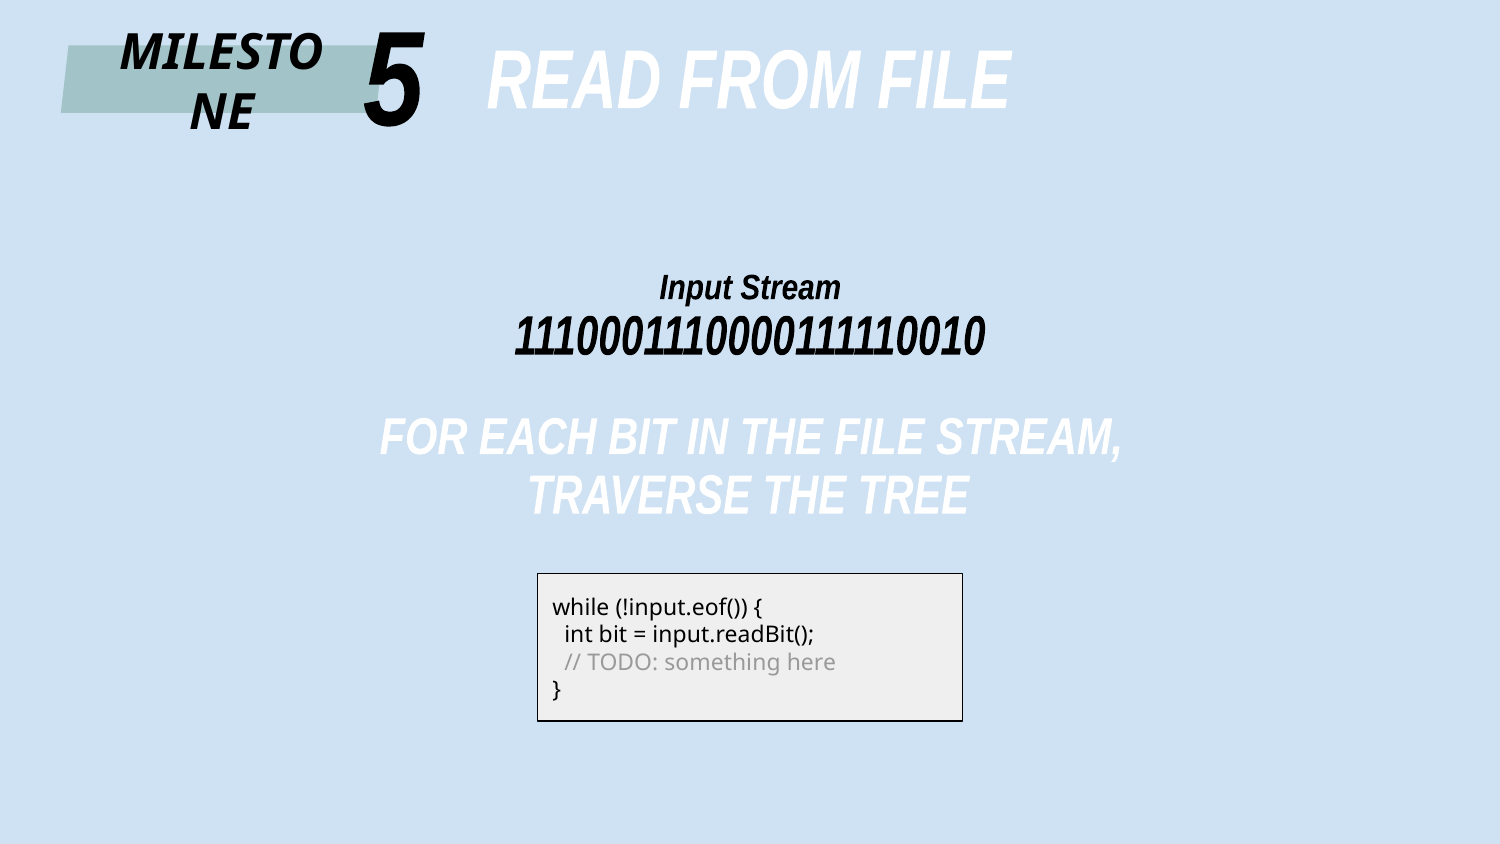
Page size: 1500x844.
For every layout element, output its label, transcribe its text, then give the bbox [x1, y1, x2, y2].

text_box Input Stream [815, 280, 840, 300]
text_box while (!input.eof()) { int bit = input.readBit(); // TODO: something here } [537, 573, 963, 722]
text_box MILESTONE [60, 45, 384, 113]
